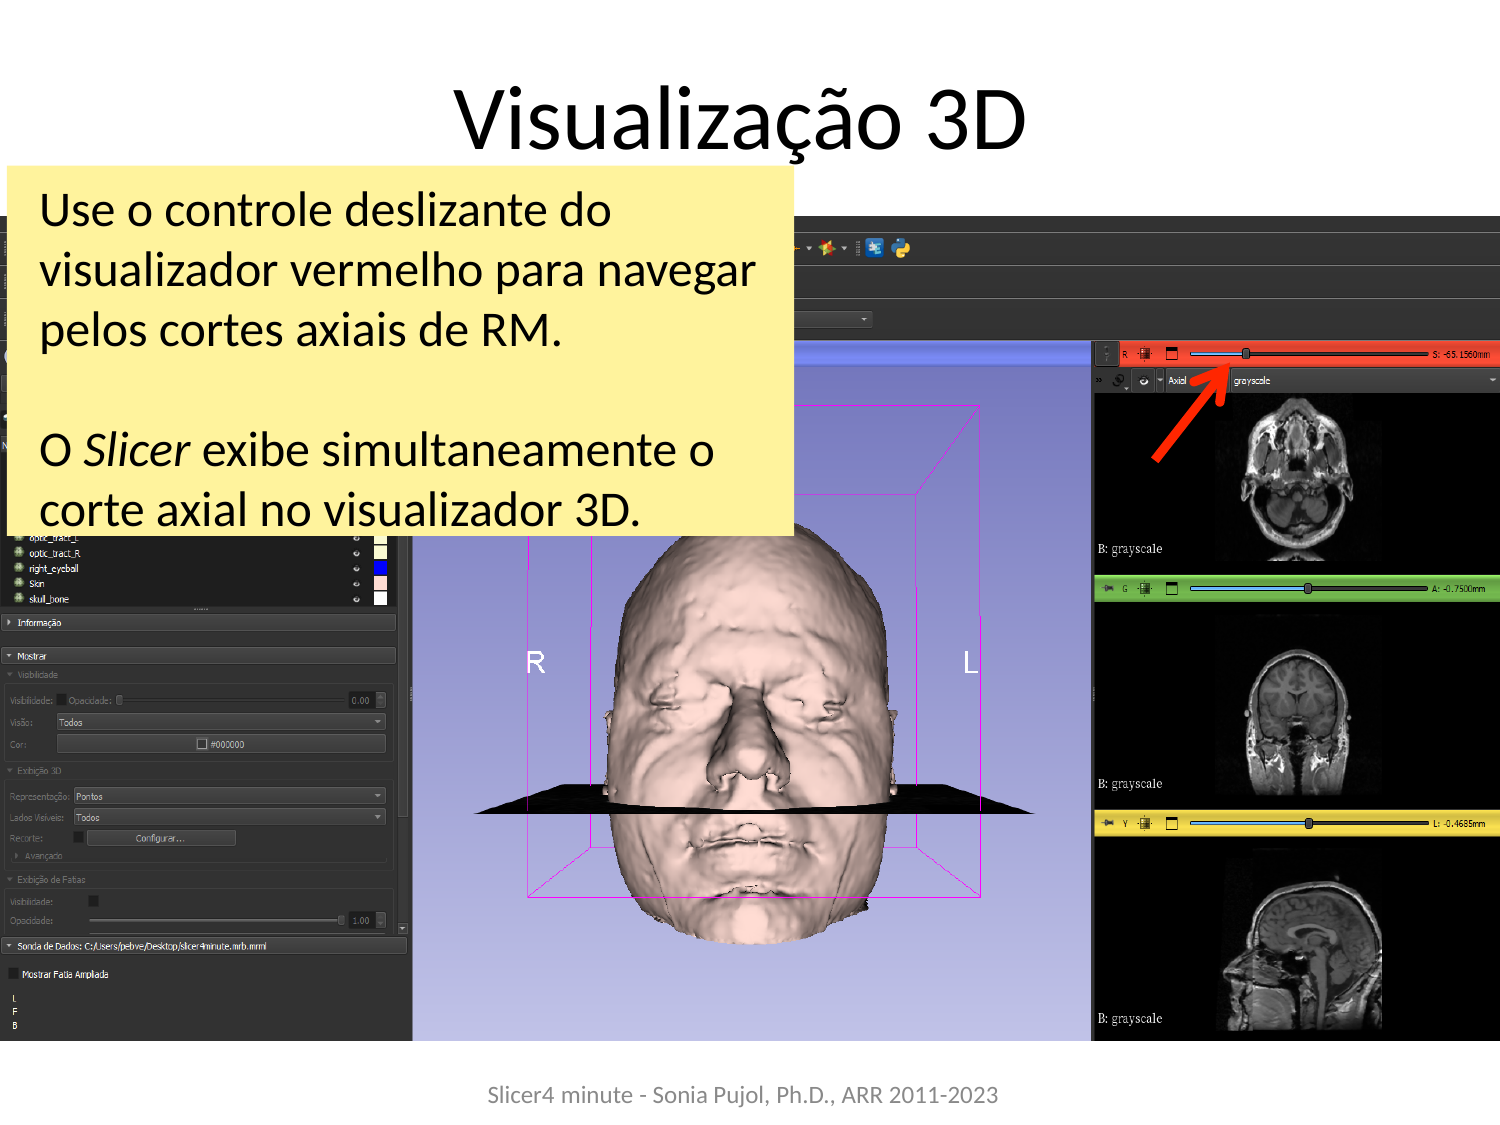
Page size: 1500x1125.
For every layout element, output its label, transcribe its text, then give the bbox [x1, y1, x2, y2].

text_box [0, 165, 1500, 537]
text_box Slicer4 minute - Sonia Pujol, Ph.D., ARR 2011-2023 [485, 1076, 1001, 1109]
title Visualização 3D [450, 55, 1138, 163]
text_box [1154, 362, 1393, 524]
picture [0, 537, 1500, 1041]
